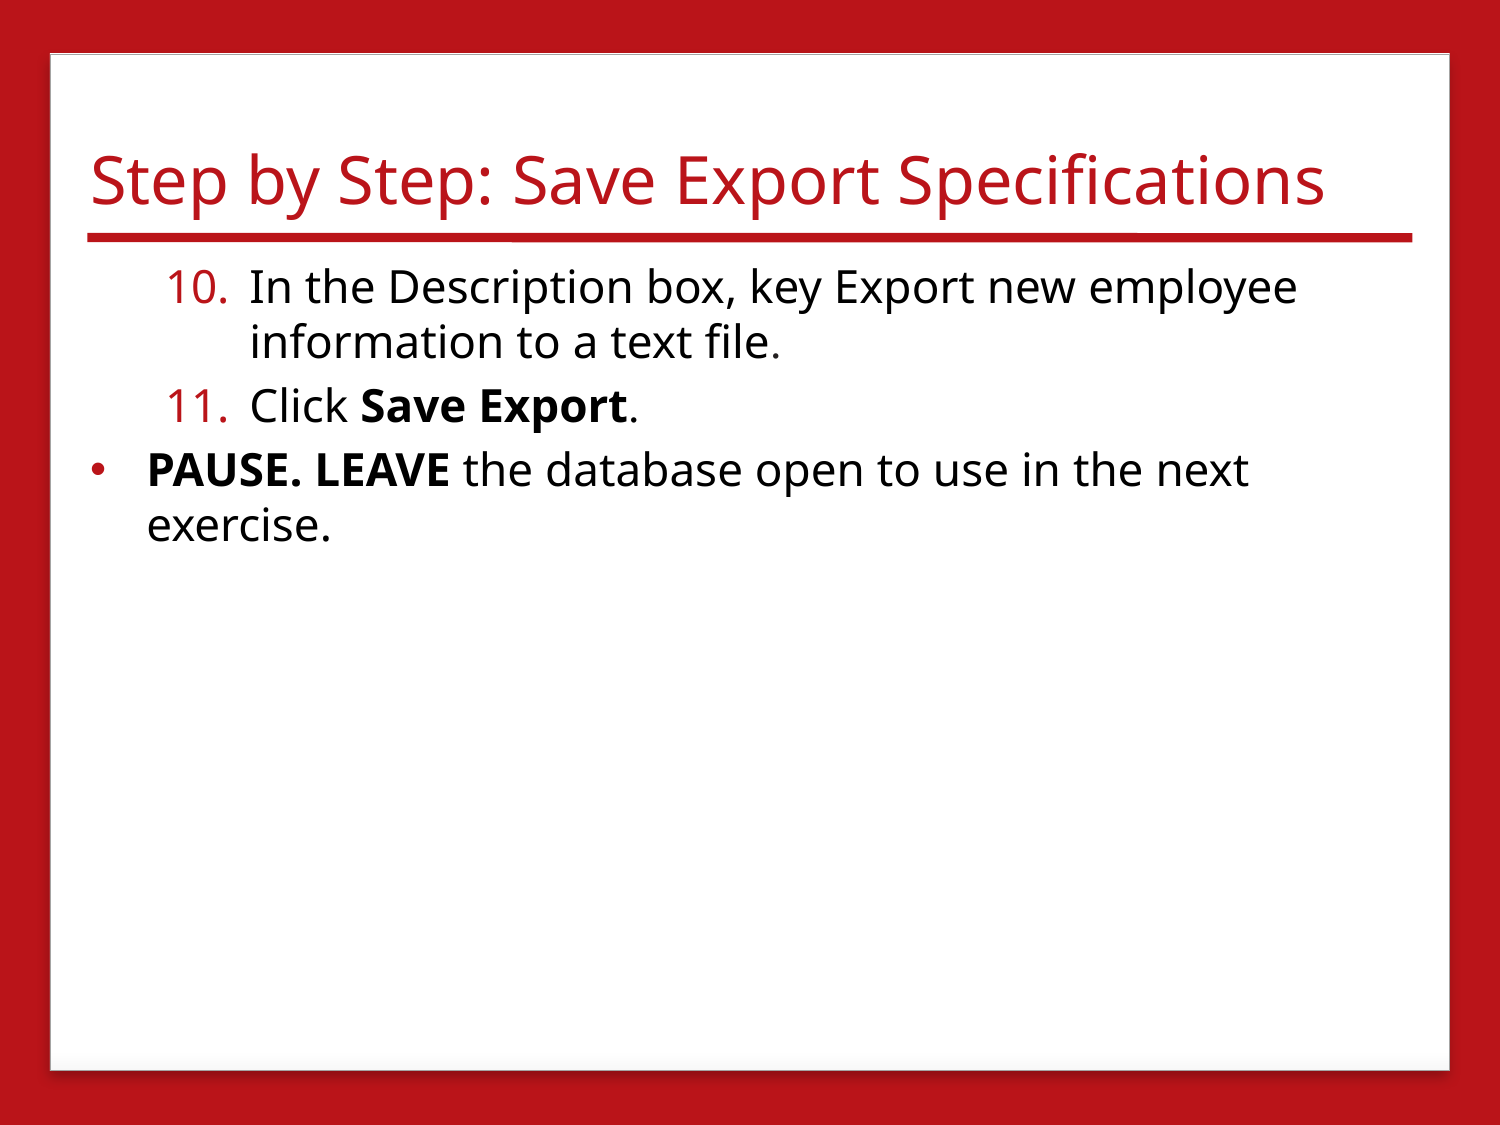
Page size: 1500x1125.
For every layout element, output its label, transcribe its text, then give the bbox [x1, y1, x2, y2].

title Step by Step: Save Export Specifications [74, 74, 1426, 226]
list In the Description box, key Export new employee information to a text file. Click Save Export. PAUSE. LEAVE the database open to use in the next exercise. [75, 249, 1425, 1063]
